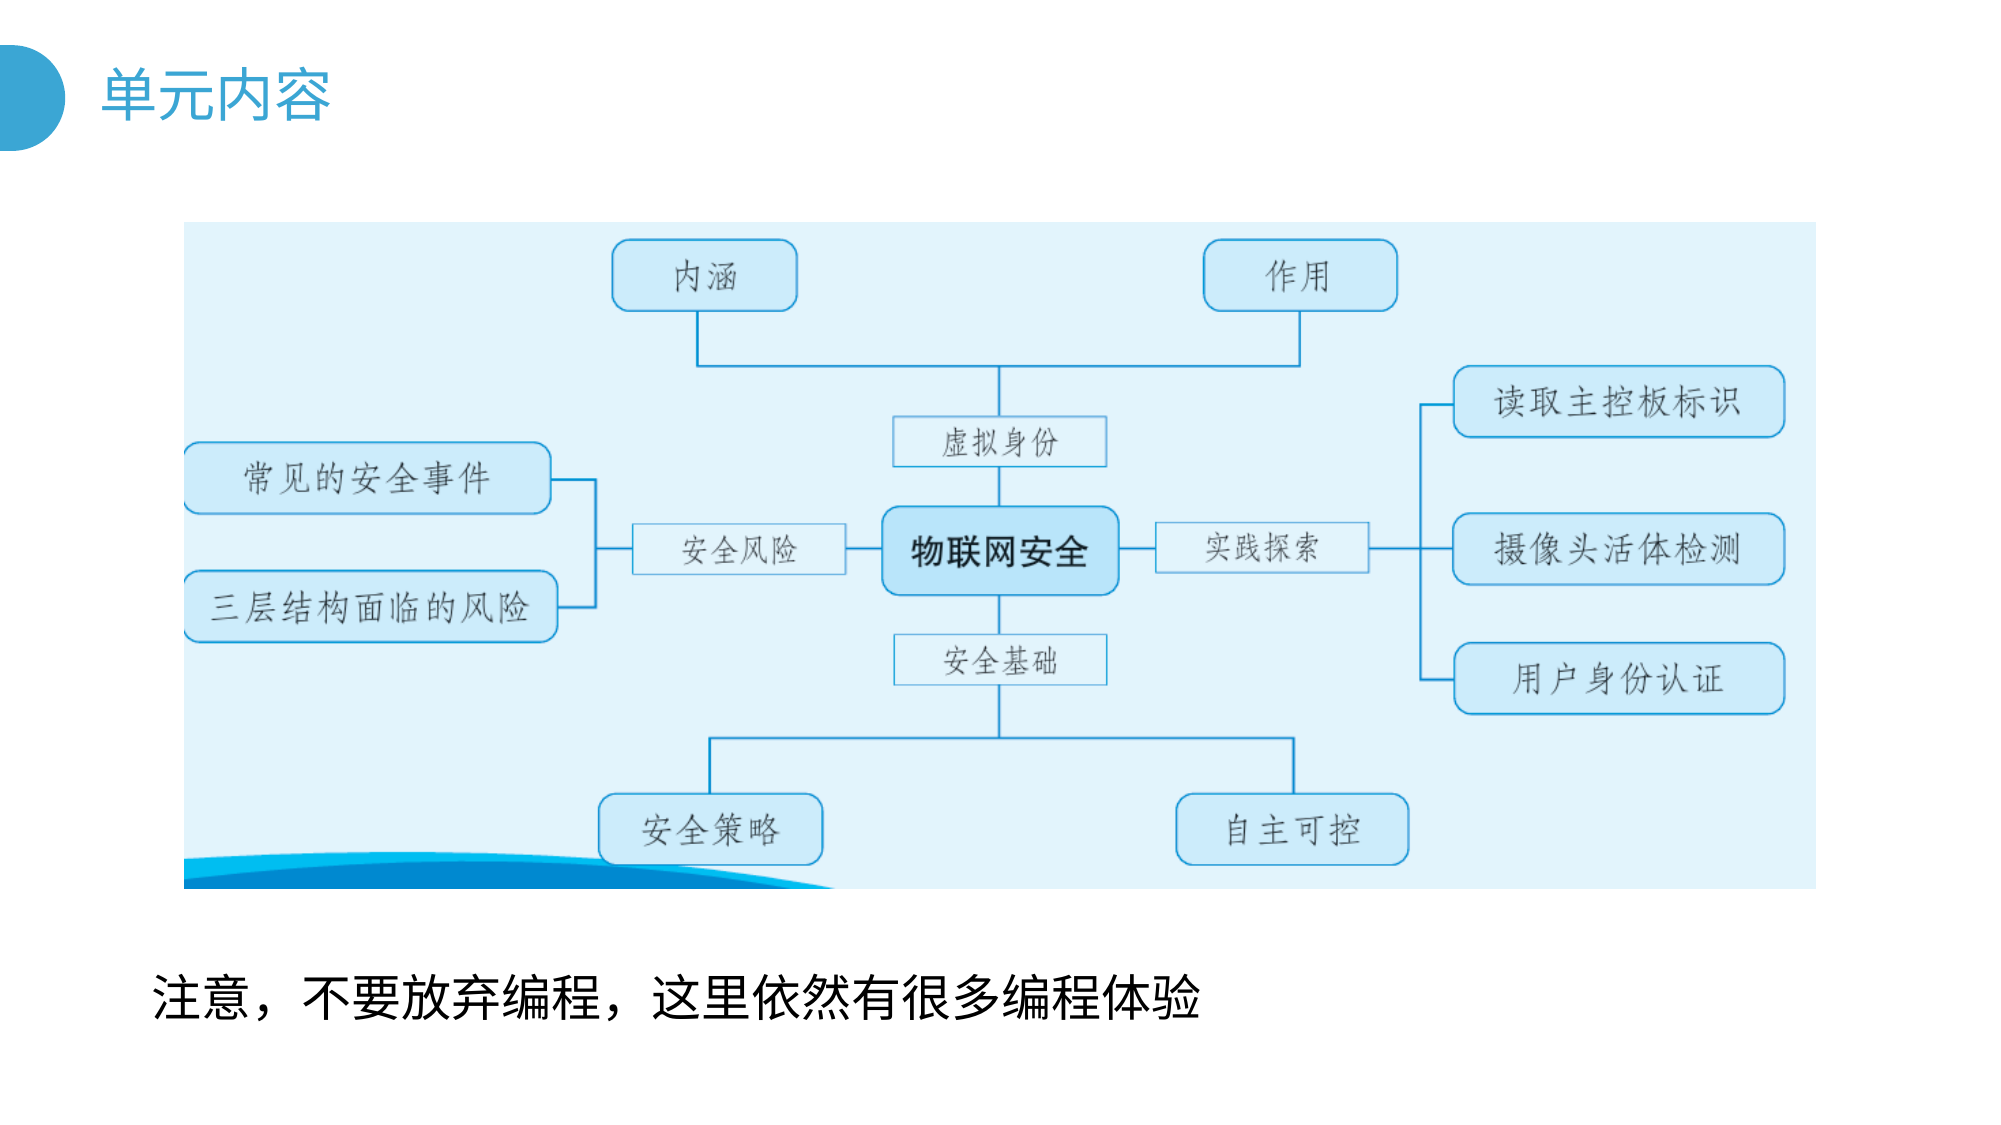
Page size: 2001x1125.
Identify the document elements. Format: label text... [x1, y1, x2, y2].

text_box 注意，不要放弃编程，这里依然有很多编程体验 [136, 959, 1816, 1035]
picture [184, 222, 1816, 889]
title 单元内容 [84, 45, 1901, 151]
